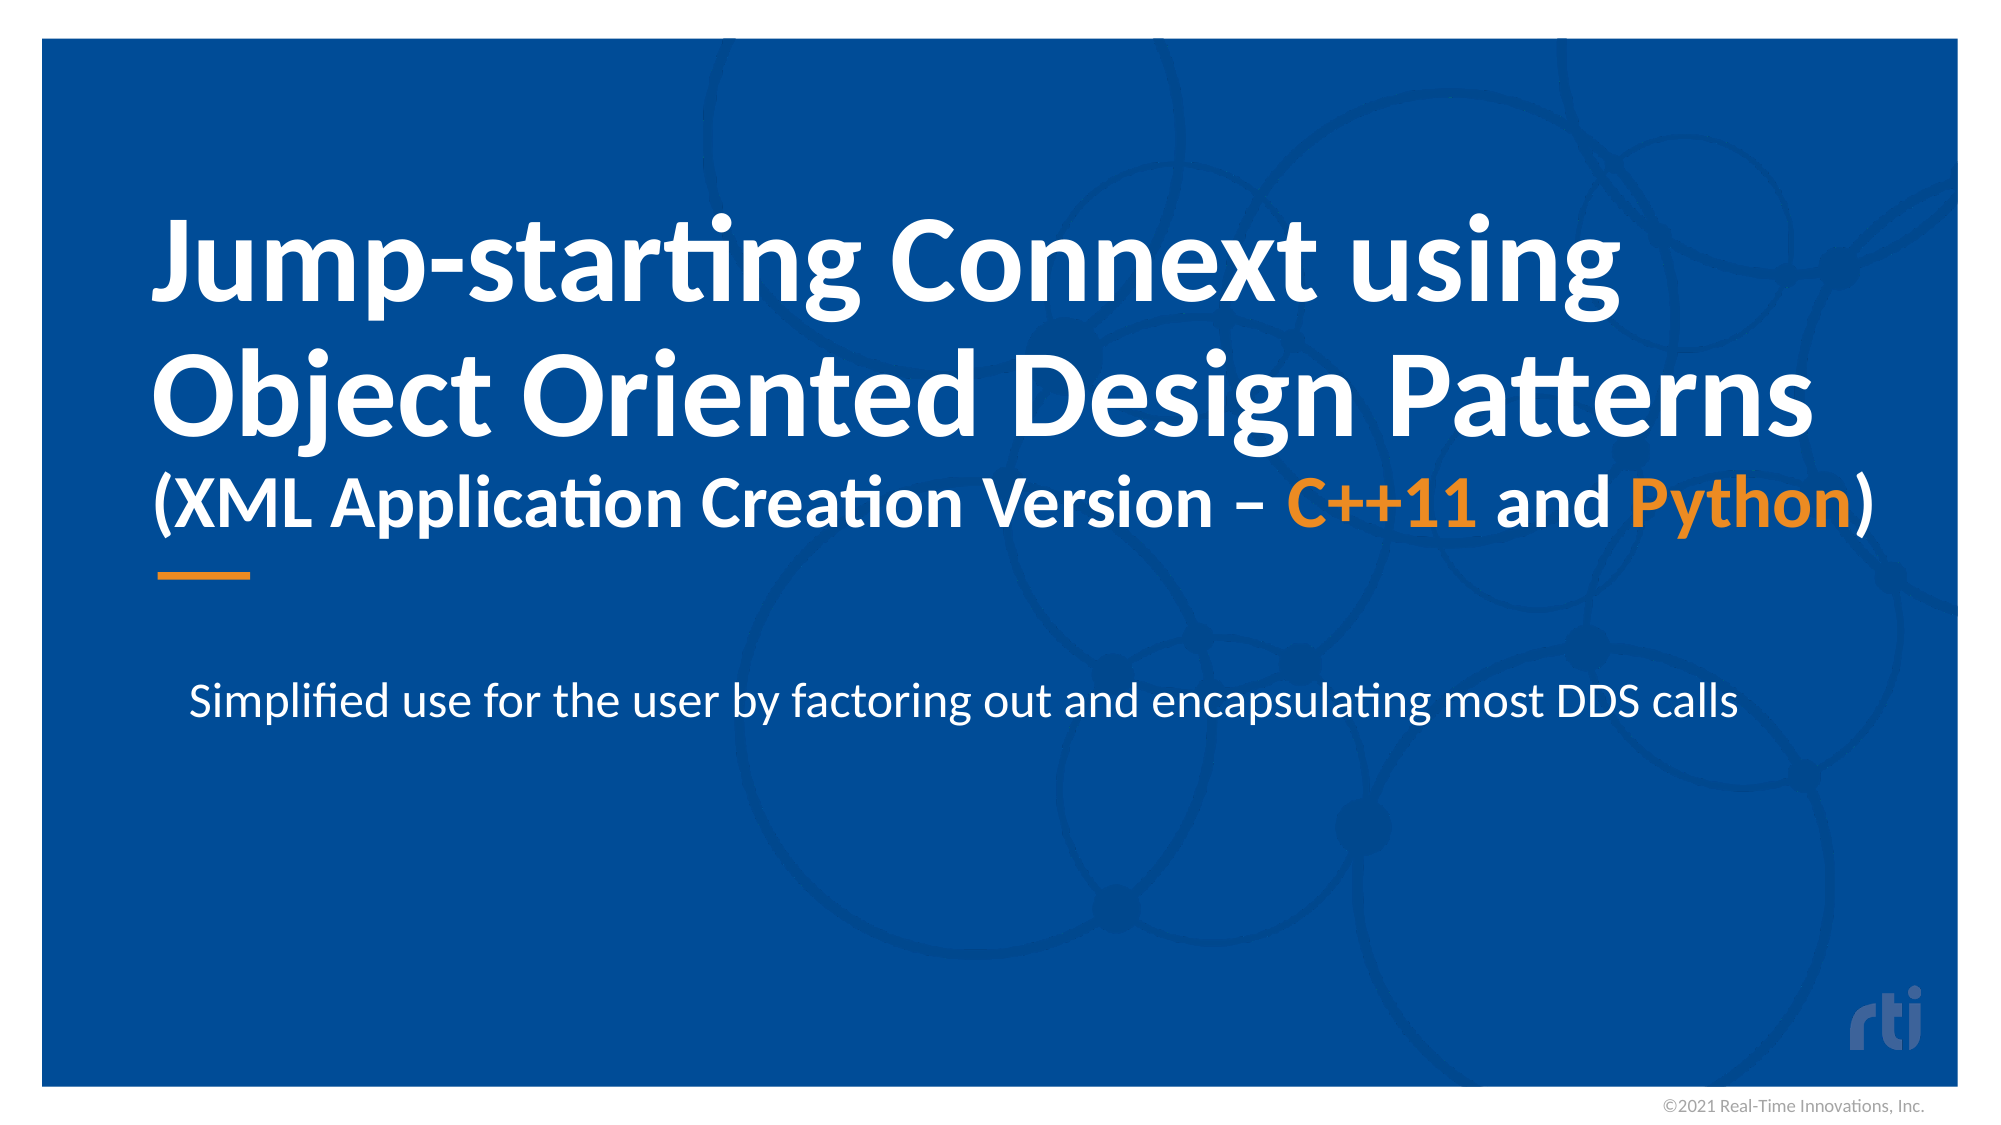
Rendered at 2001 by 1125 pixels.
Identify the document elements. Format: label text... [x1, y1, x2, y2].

list Simplified use for the user by factoring out and encapsulating most DDS calls [136, 666, 1862, 867]
footer ©2021 Real-Time Innovations, Inc. [1265, 1095, 1940, 1114]
picture [1850, 985, 1921, 1050]
title Jump-starting Connext using Object Oriented Design Patterns (XML Application Creation Version – C++11 and Python) [136, 251, 1920, 552]
